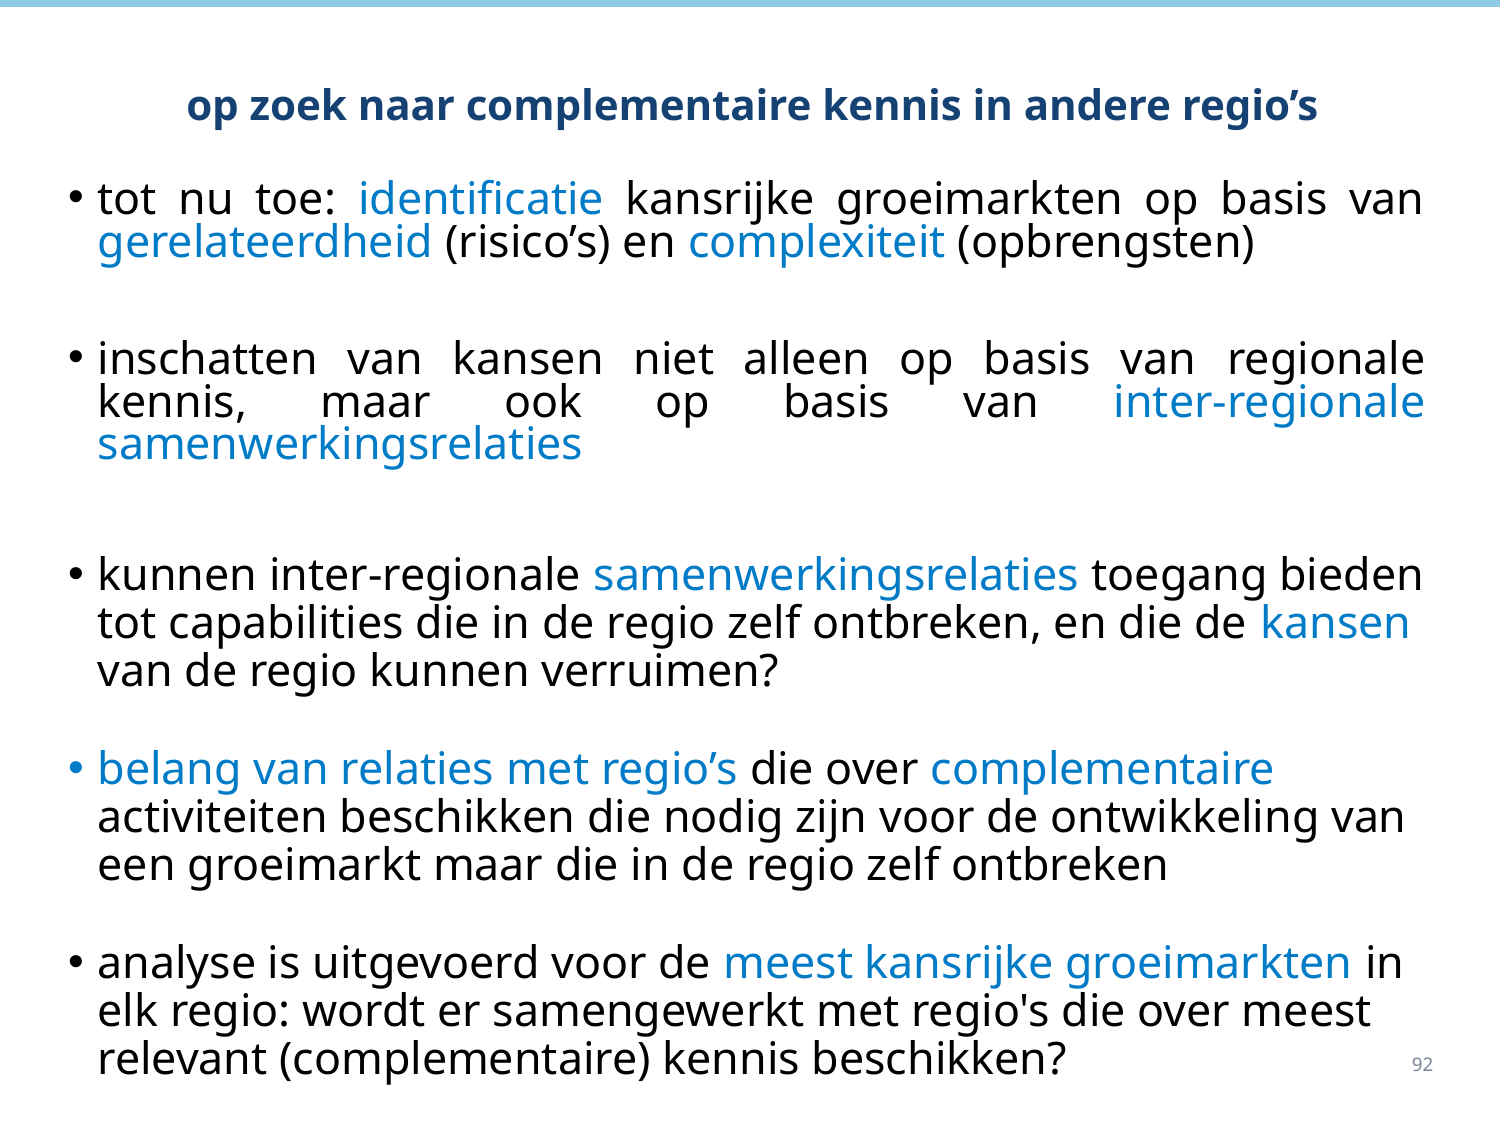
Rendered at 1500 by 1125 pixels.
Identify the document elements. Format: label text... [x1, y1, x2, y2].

list tot nu toe: identificatie kansrijke groeimarkten op basis van gerelateerdheid (risico’s) en complexiteit (opbrengsten) inschatten van kansen niet alleen op basis van regionale kennis, maar ook op basis van inter-regionale samenwerkingsrelaties kunnen inter-regionale samenwerkingsrelaties toegang bieden tot capabilities die in de regio zelf ontbreken, en die de kansen van de regio kunnen verruimen? belang van relaties met regio’s die over complementaire activiteiten beschikken die nodig zijn voor de ontwikkeling van een groeimarkt maar die in de regio zelf ontbreken analyse is uitgevoerd voor de meest kansrijke groeimarkten in elk regio: wordt er samengewerkt met regio's die over meest relevant (complementaire) kennis beschikken? [53, 172, 1441, 1094]
slide_number 92 [1396, 1034, 1500, 1096]
title op zoek naar complementaire kennis in andere regio’s [171, 66, 1363, 138]
